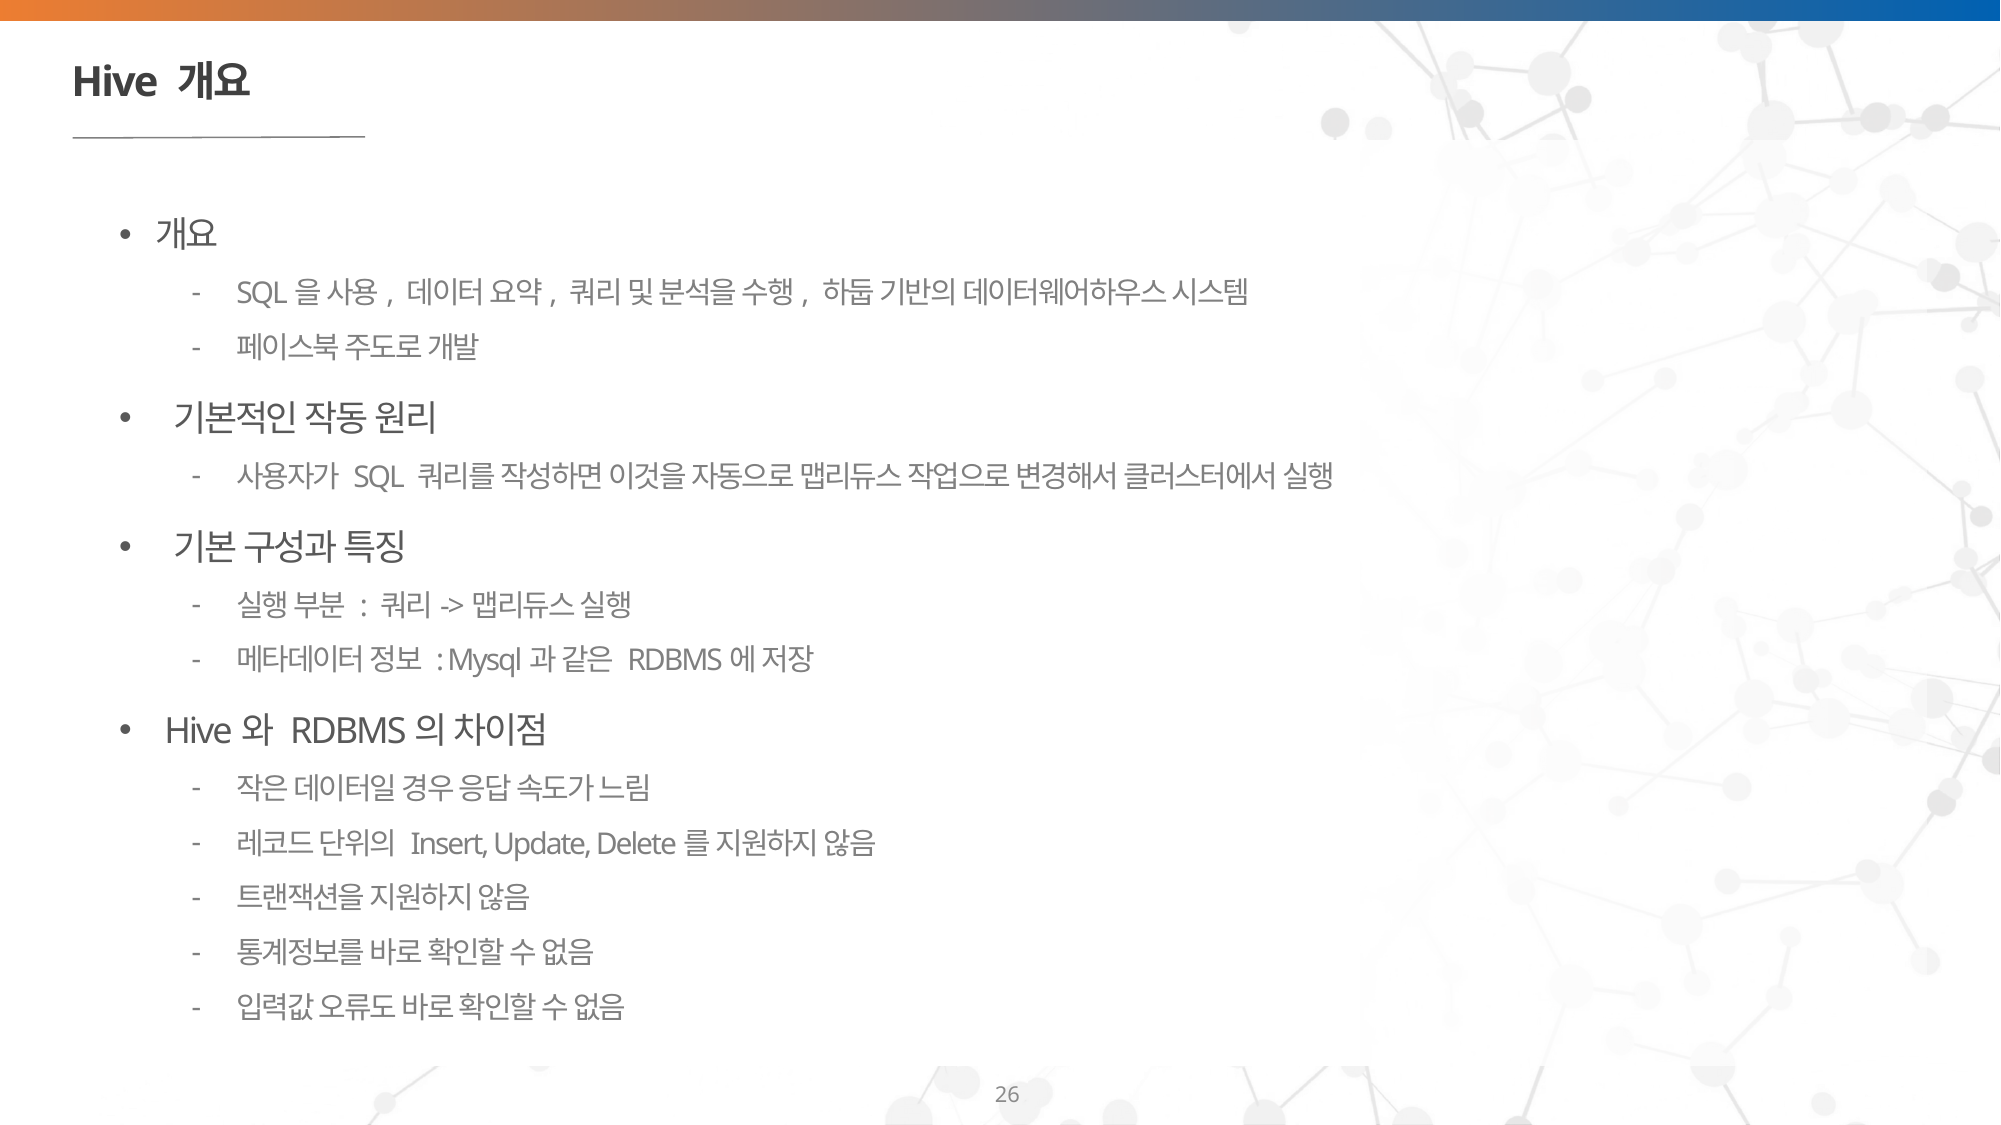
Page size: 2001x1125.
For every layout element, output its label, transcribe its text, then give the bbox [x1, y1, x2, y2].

slide_number 26 [782, 1065, 1233, 1125]
title Hive 개요 [56, 49, 1162, 117]
list 개요 SQL을 사용, 데이터 요약, 쿼리 및 분석을 수행, 하둡 기반의 데이터웨어하우스 시스템 페이스북 주도로 개발 기본적인 작동 원리 사용자가 SQL 쿼리를 작성하면 이것을 자동으로 맵리듀스 작업으로 변경해서 클러스터에서 실행 기본 구성과 특징 실행 부분 : 쿼리->맵리듀스 실행 메타데이터 정보 : Mysql과 같은 RDBMS에 저장 Hive와 RDBMS의 차이점 작은 데이터일 경우 응답 속도가 느림 레코드 단위의 Insert, Update, Delete를 지원하지 않음 트랜잭션을 지원하지 않음 통계정보를 바로 확인할 수 없음 입력값 오류도 바로 확인할 수 없음 [104, 193, 1911, 1035]
